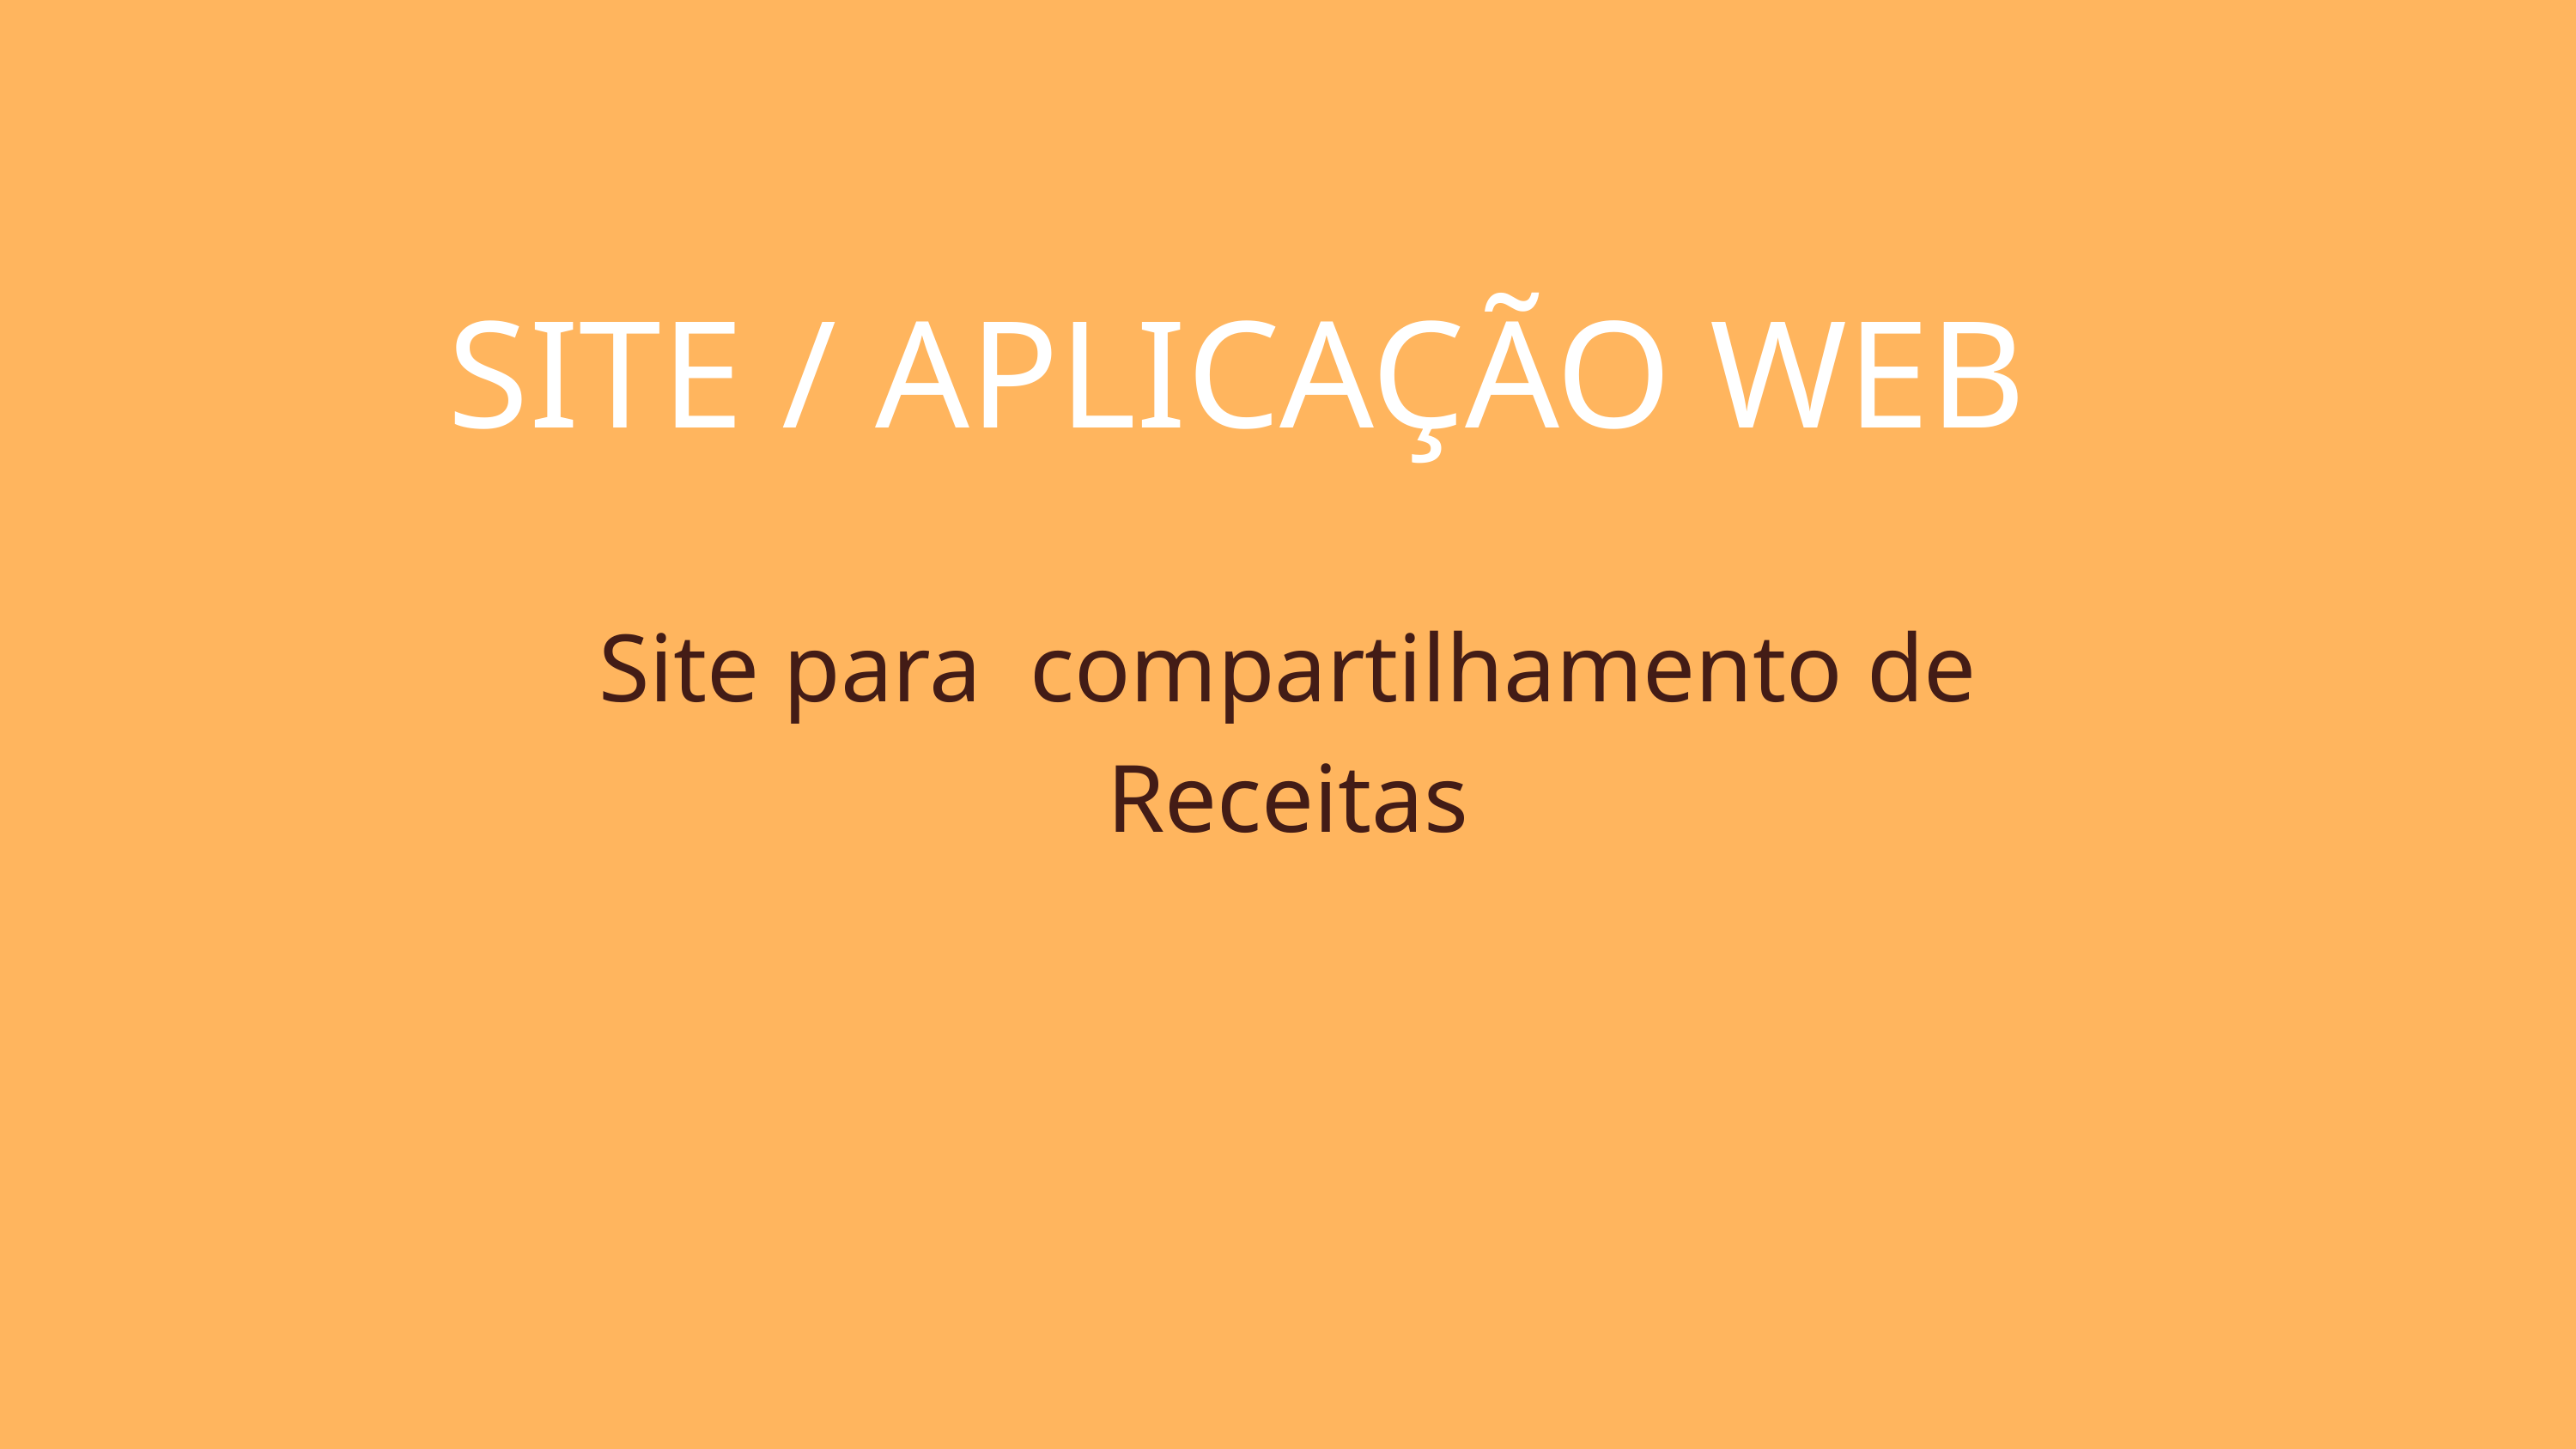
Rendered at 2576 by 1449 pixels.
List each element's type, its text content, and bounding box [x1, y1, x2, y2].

text_box Site para compartilhamento de Receitas [442, 590, 2134, 852]
text_box SITE / APLICAÇÃO WEB [447, 321, 2286, 458]
